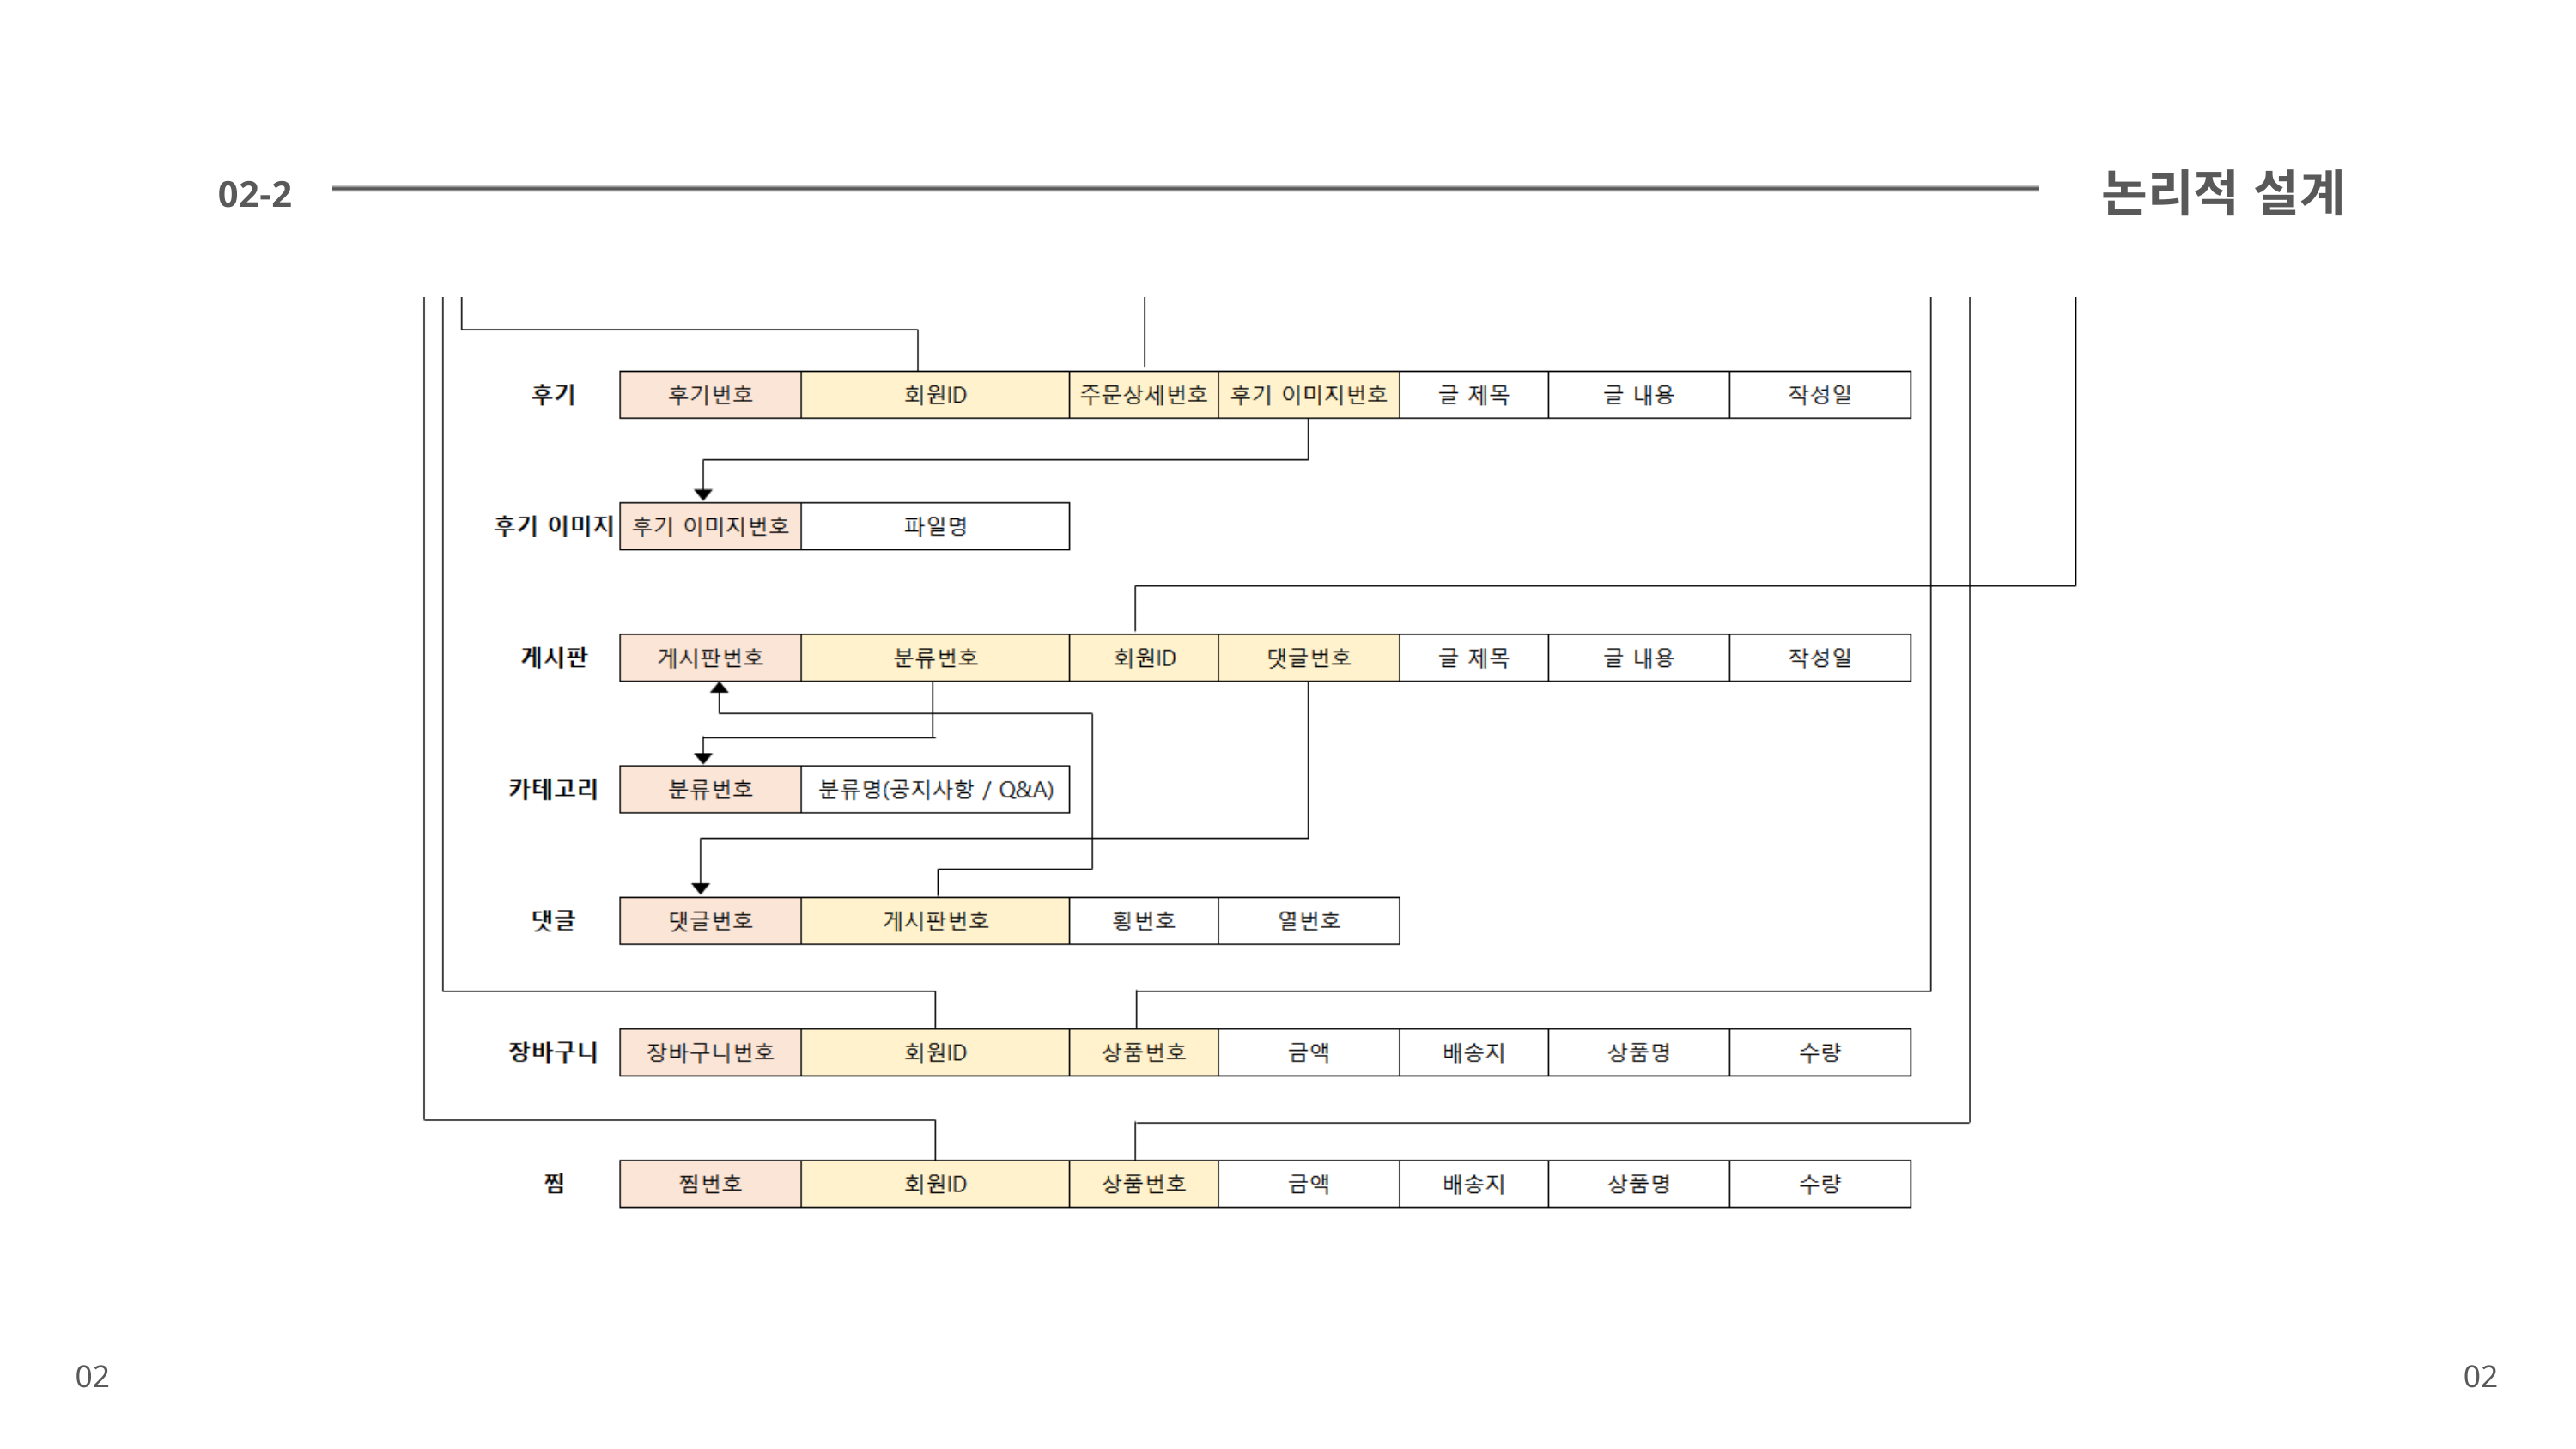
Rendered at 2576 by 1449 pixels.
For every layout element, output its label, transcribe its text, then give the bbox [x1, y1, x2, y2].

picture [370, 297, 2097, 1226]
text_box 02 [59, 1350, 125, 1400]
text_box 02 [2447, 1350, 2514, 1400]
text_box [332, 180, 2040, 198]
text_box 논리적 설계 [2008, 155, 2372, 228]
text_box 02-2 [205, 165, 401, 221]
